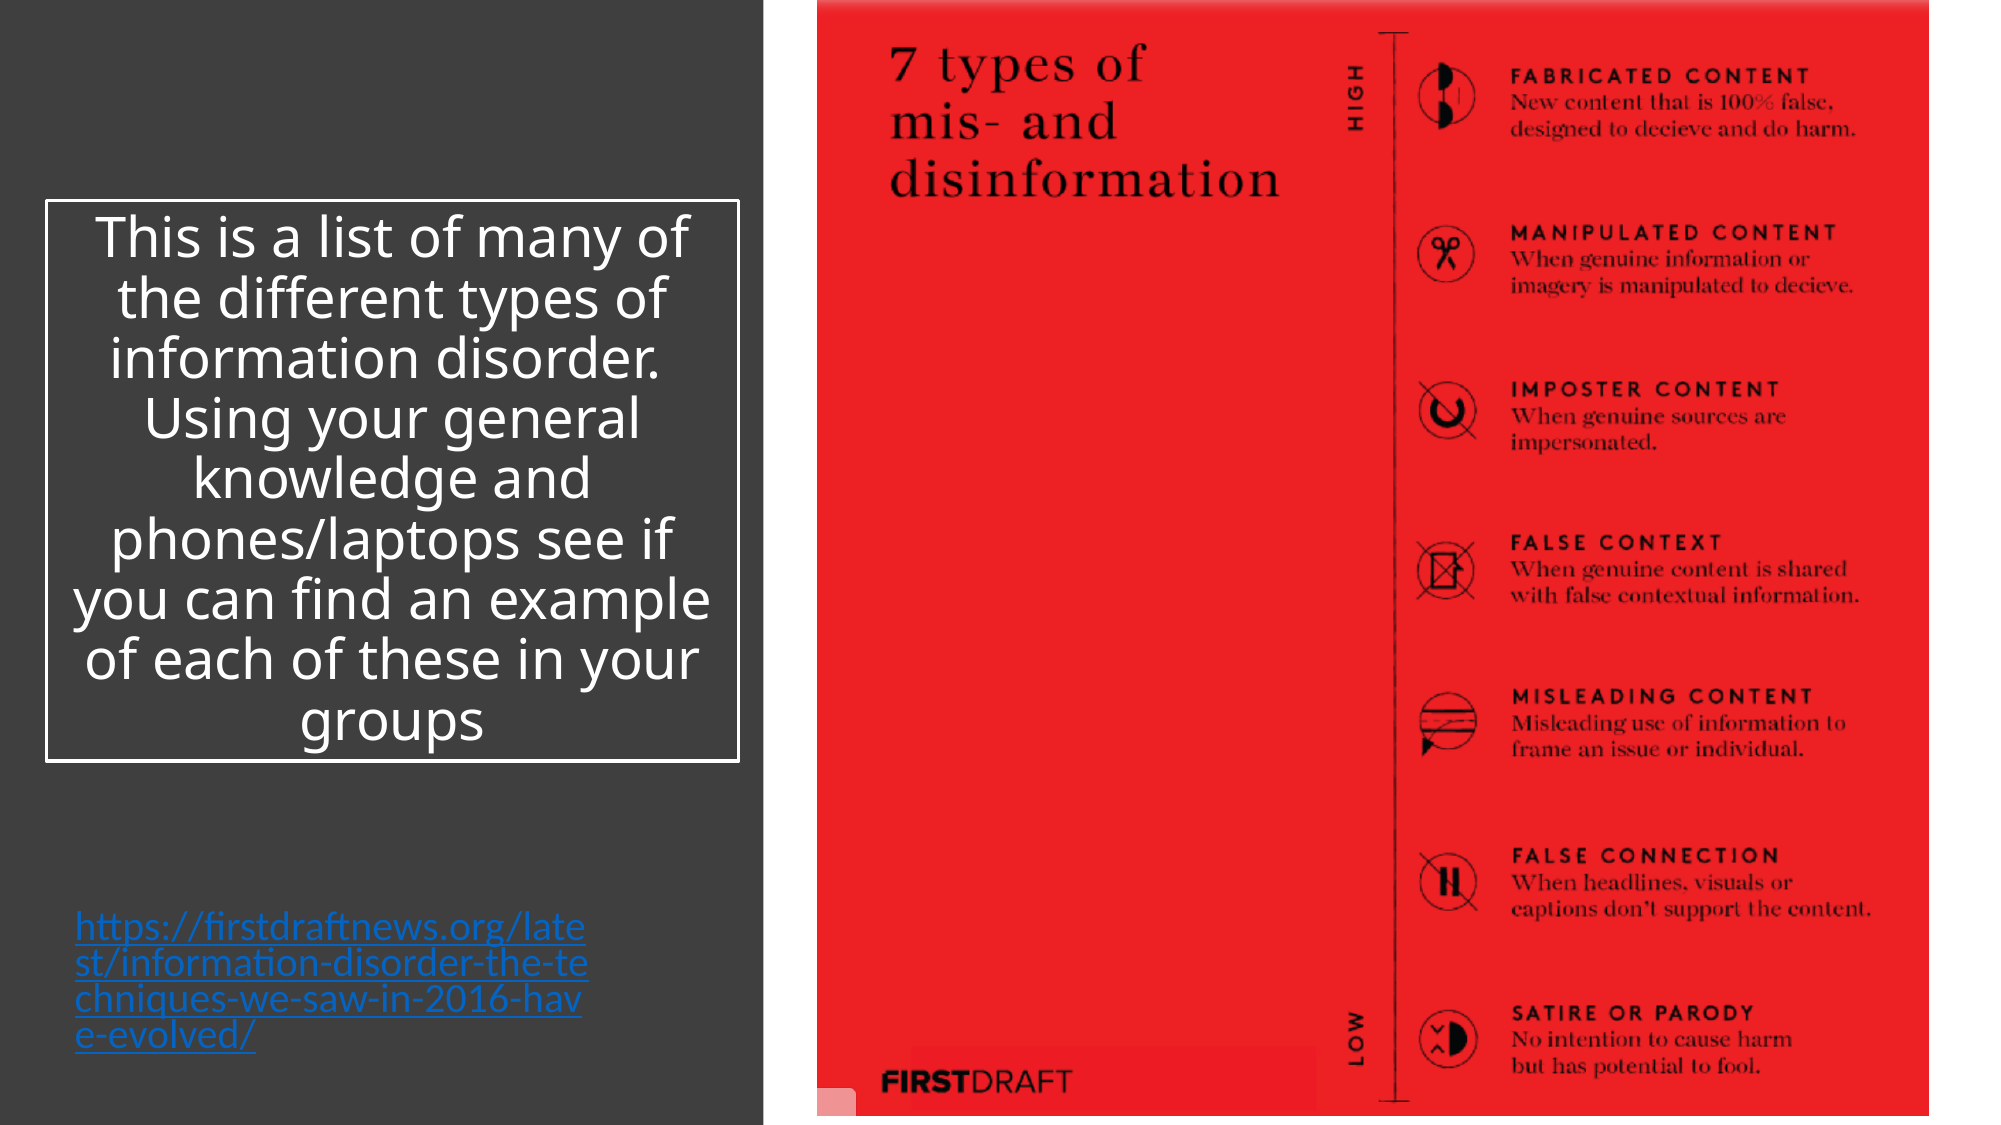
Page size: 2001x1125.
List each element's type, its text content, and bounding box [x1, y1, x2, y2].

title This is a list of many of the different types of information disorder. Using your general knowledge and phones/laptops see if you can find an example of each of these in your groups [46, 200, 739, 762]
picture [817, 0, 1929, 1116]
list https://firstdraftnews.org/latest/information-disorder-the-techniques-we-saw-in-2016-have-evolved/ [59, 897, 612, 1125]
text_box [0, 0, 764, 1125]
